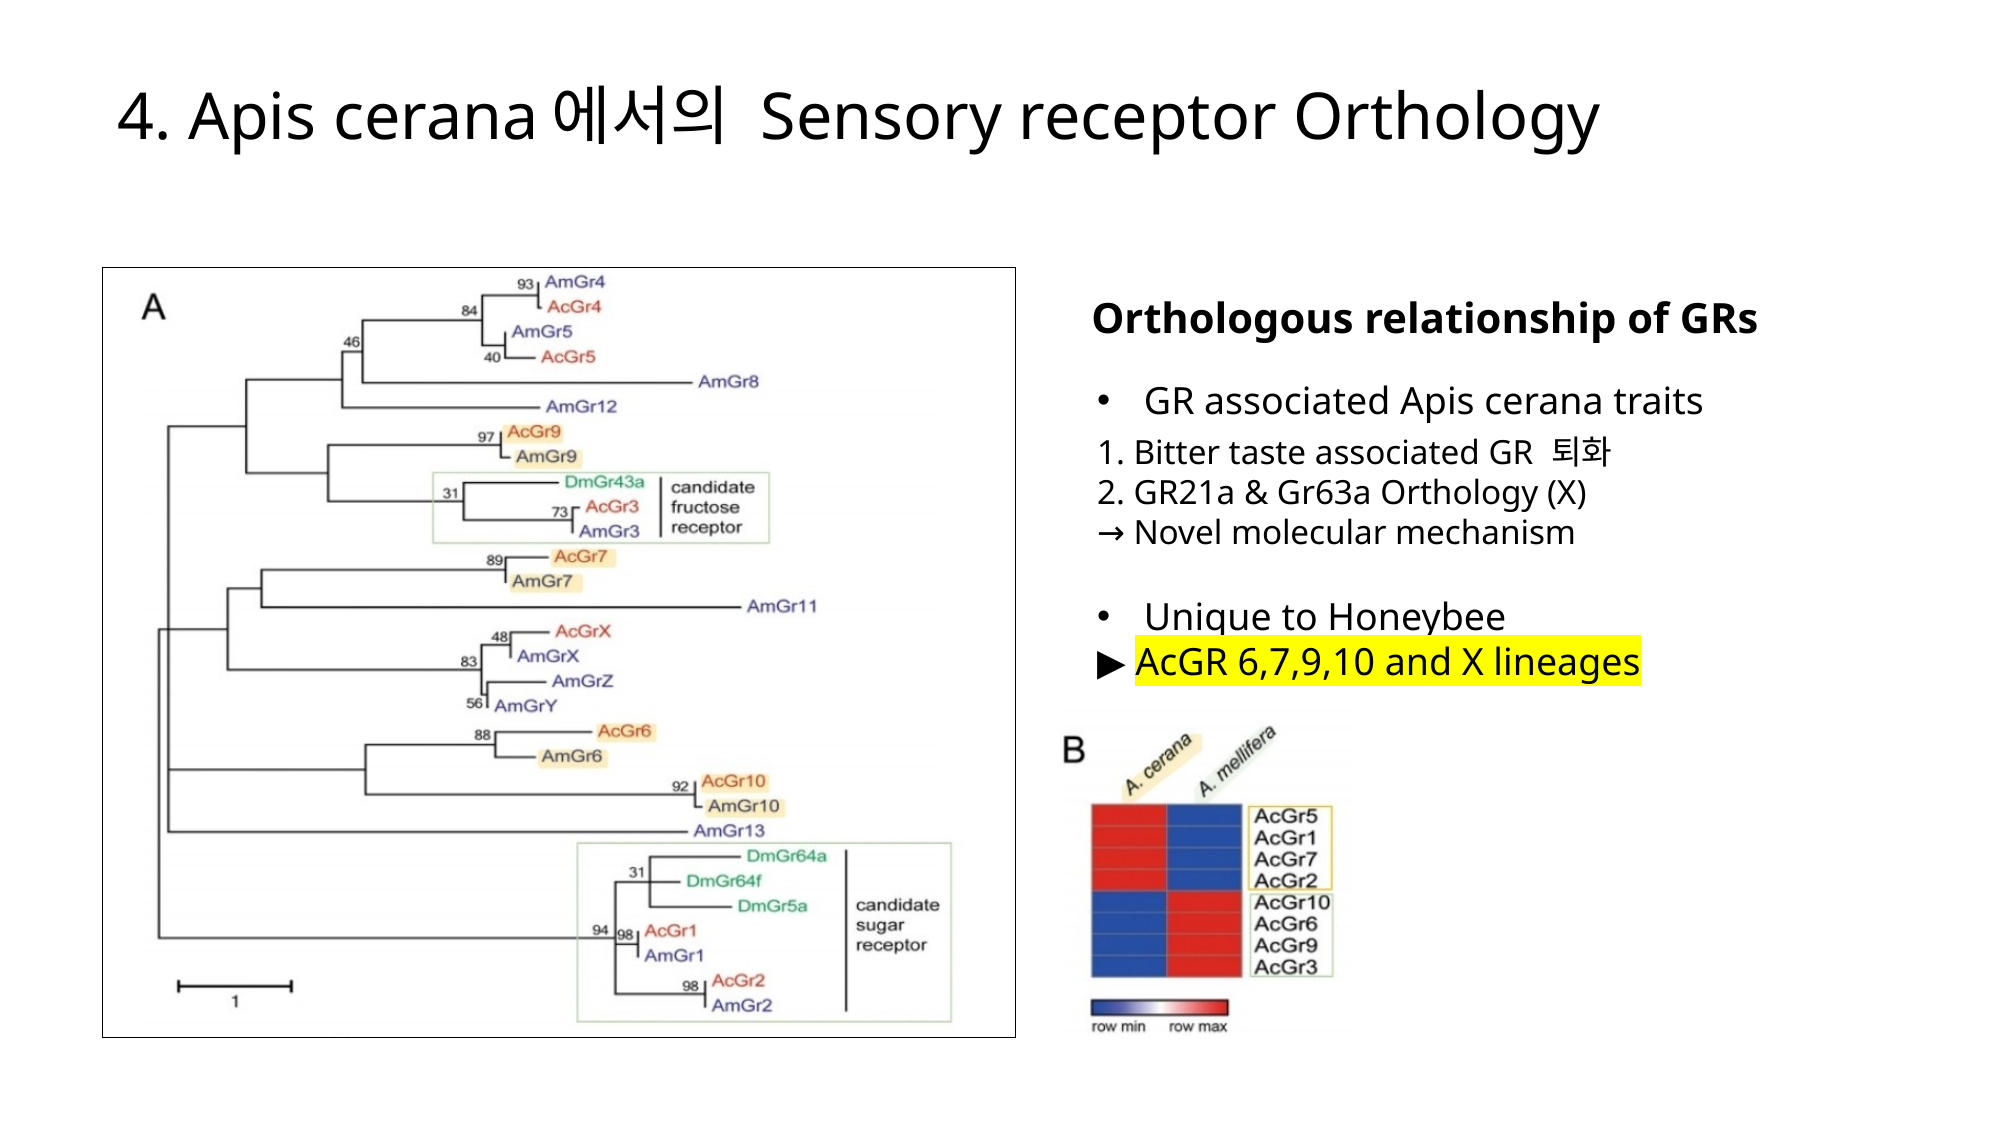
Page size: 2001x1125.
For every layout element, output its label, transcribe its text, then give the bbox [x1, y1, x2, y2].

text_box Orthologous relationship of GRs [1067, 284, 1783, 400]
picture [1036, 705, 1353, 1038]
title 4. Apis cerana에서의 Sensory receptor Orthology [102, 50, 1828, 187]
text_box Unique to Honeybee ▶ AcGR 6,7,9,10 and X lineages [1082, 585, 1678, 690]
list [102, 267, 1016, 1038]
text_box GR associated Apis cerana traits 1. Bitter taste associated GR 퇴화 2. GR21a & Gr63a Orthology (X) → Novel molecular mechanism [1082, 369, 1783, 604]
